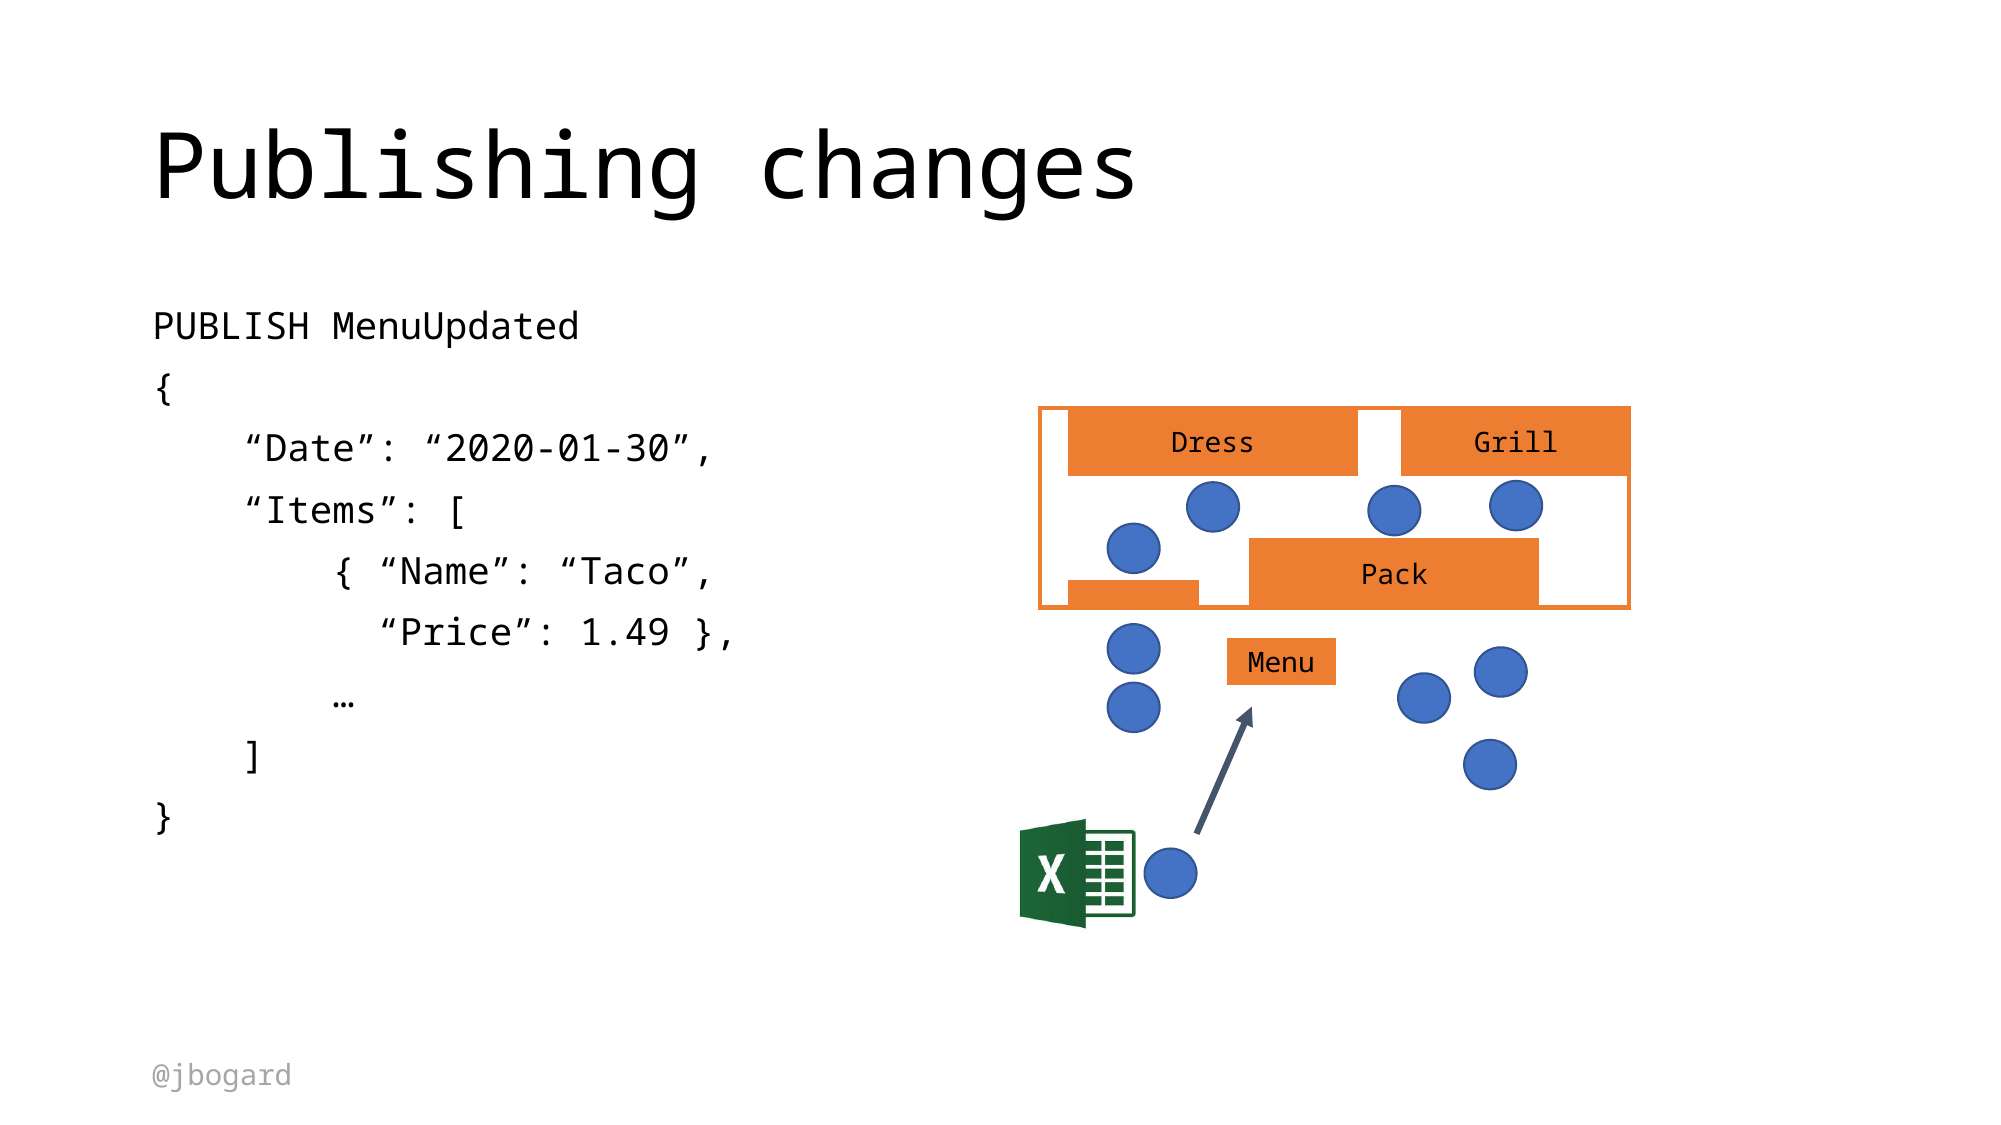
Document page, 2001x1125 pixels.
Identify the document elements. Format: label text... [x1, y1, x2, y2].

text_box Grill [1402, 407, 1630, 475]
text_box [1463, 738, 1518, 791]
text_box [1039, 407, 1630, 608]
text_box [1106, 522, 1161, 575]
text_box [1106, 623, 1161, 675]
text_box [1069, 581, 1198, 608]
title Publishing changes [137, 59, 1863, 278]
text_box Menu [1228, 639, 1335, 684]
text_box [1397, 672, 1452, 724]
text_box [1367, 484, 1422, 537]
list PUBLISH MenuUpdated { “Date”: “2020-01-30”, “Items”: [ { “Name”: “Taco”, “Price”: 1.49 }, … ] } [137, 299, 988, 1014]
picture [1017, 813, 1138, 934]
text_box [1196, 706, 1252, 834]
text_box [1489, 479, 1544, 532]
text_box [1143, 847, 1198, 899]
text_box Dress [1069, 407, 1357, 475]
text_box [1473, 646, 1528, 698]
text_box Pack [1251, 539, 1538, 607]
text_box [1106, 681, 1161, 734]
text_box [1186, 481, 1241, 533]
